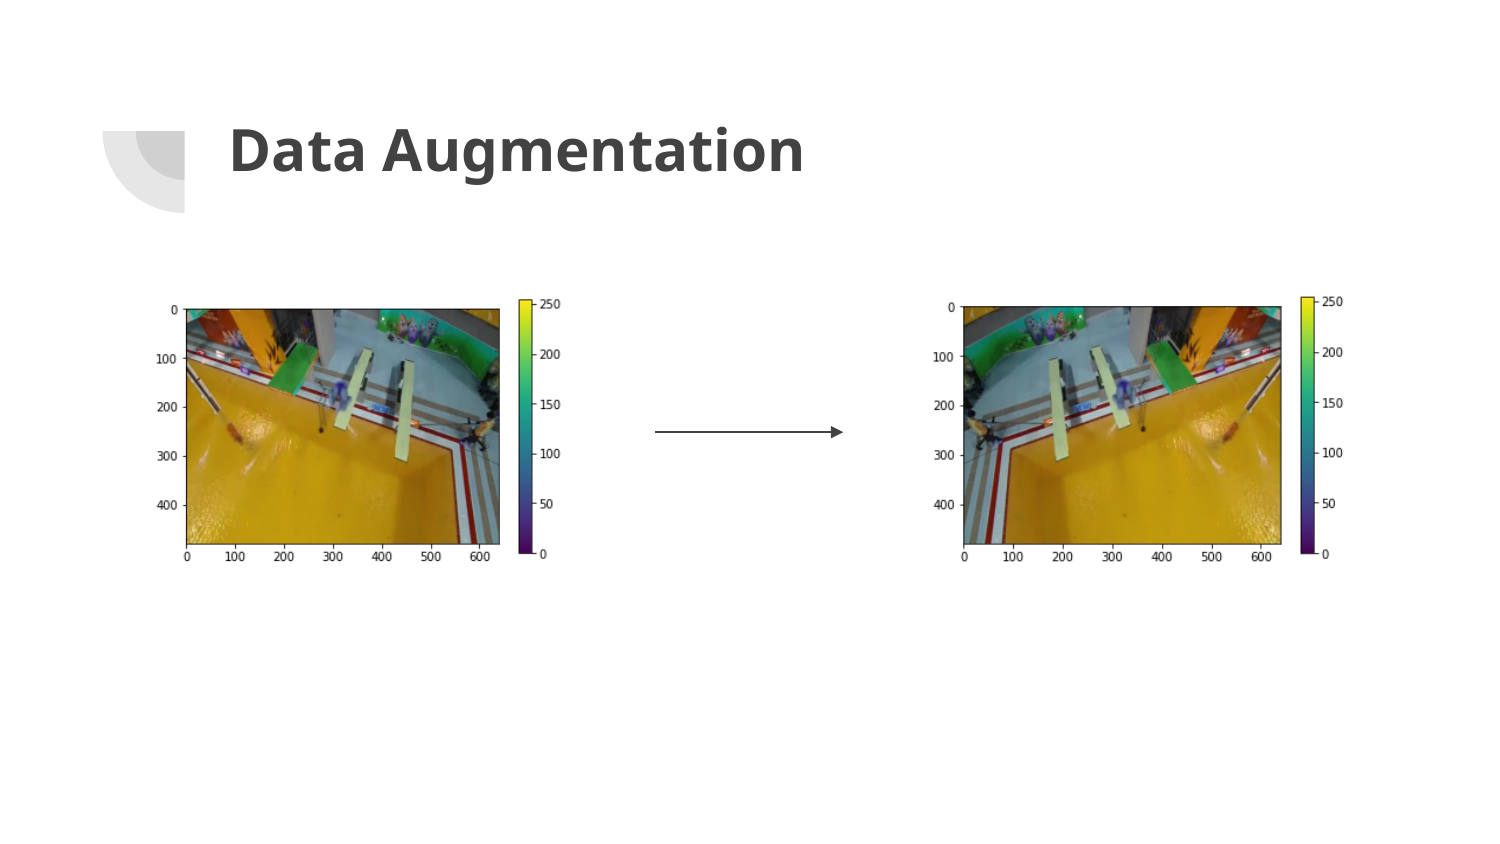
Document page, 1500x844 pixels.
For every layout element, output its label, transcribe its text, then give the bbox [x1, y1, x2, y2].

title Data Augmentation [213, 98, 1368, 263]
picture [150, 297, 570, 567]
picture [929, 291, 1348, 573]
